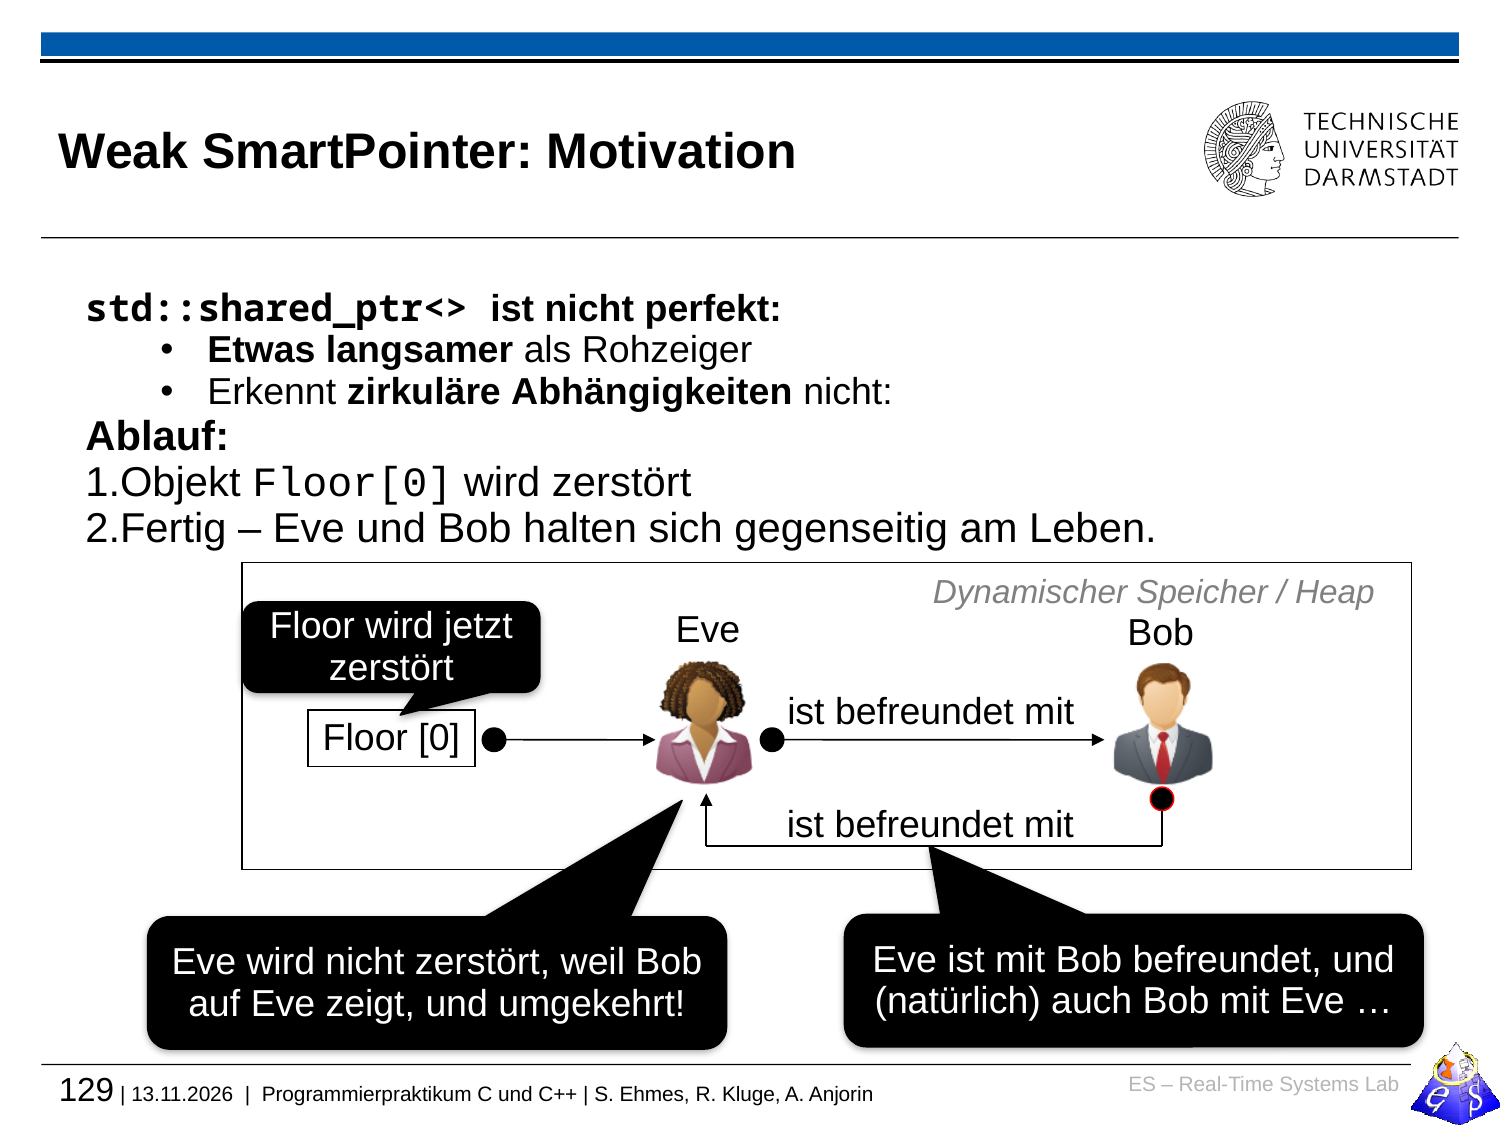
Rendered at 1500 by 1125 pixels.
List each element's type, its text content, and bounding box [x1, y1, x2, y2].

picture [655, 656, 761, 788]
text_box [482, 728, 506, 752]
text_box Dynamischer Speicher / Heap [917, 562, 1390, 618]
text_box std::shared_ptr<> ist nicht perfekt: Etwas langsamer als Rohzeiger Erkennt zirkuläre Abhängigkeiten nicht: Ablauf: Objekt Floor[0] wird zerstört Fertig – Eve und Bob halten sich gegenseitig am Leben. [70, 231, 1184, 560]
table_cell >> [704, 846, 712, 851]
picture [1187, 84, 1483, 214]
picture [1411, 1041, 1500, 1125]
text_box [1150, 795, 1174, 811]
text_box [766, 741, 784, 752]
text_box ist befreundet mit [766, 683, 1099, 741]
text_box Eve ist mit Bob befreundet, und (natürlich) auch Bob mit Eve … [843, 854, 1424, 1048]
text_box Eve [655, 601, 761, 656]
text_box Floor wird jetzt zerstört [242, 601, 541, 716]
text_box [506, 733, 650, 746]
text_box Eve wird nicht zerstört, weil Bob auf Eve zeigt, und umgekehrt! [146, 799, 728, 1050]
text_box Floor [0] [307, 710, 475, 767]
text_box ist befreundet mit [762, 797, 1099, 845]
text_box Bob [1108, 604, 1213, 660]
text_box [959, 562, 1412, 870]
text_box [1091, 741, 1099, 746]
text_box [708, 741, 1161, 845]
picture [1104, 662, 1219, 788]
text_box [242, 562, 1108, 870]
title Weak SmartPointer: Motivation [58, 80, 1187, 218]
